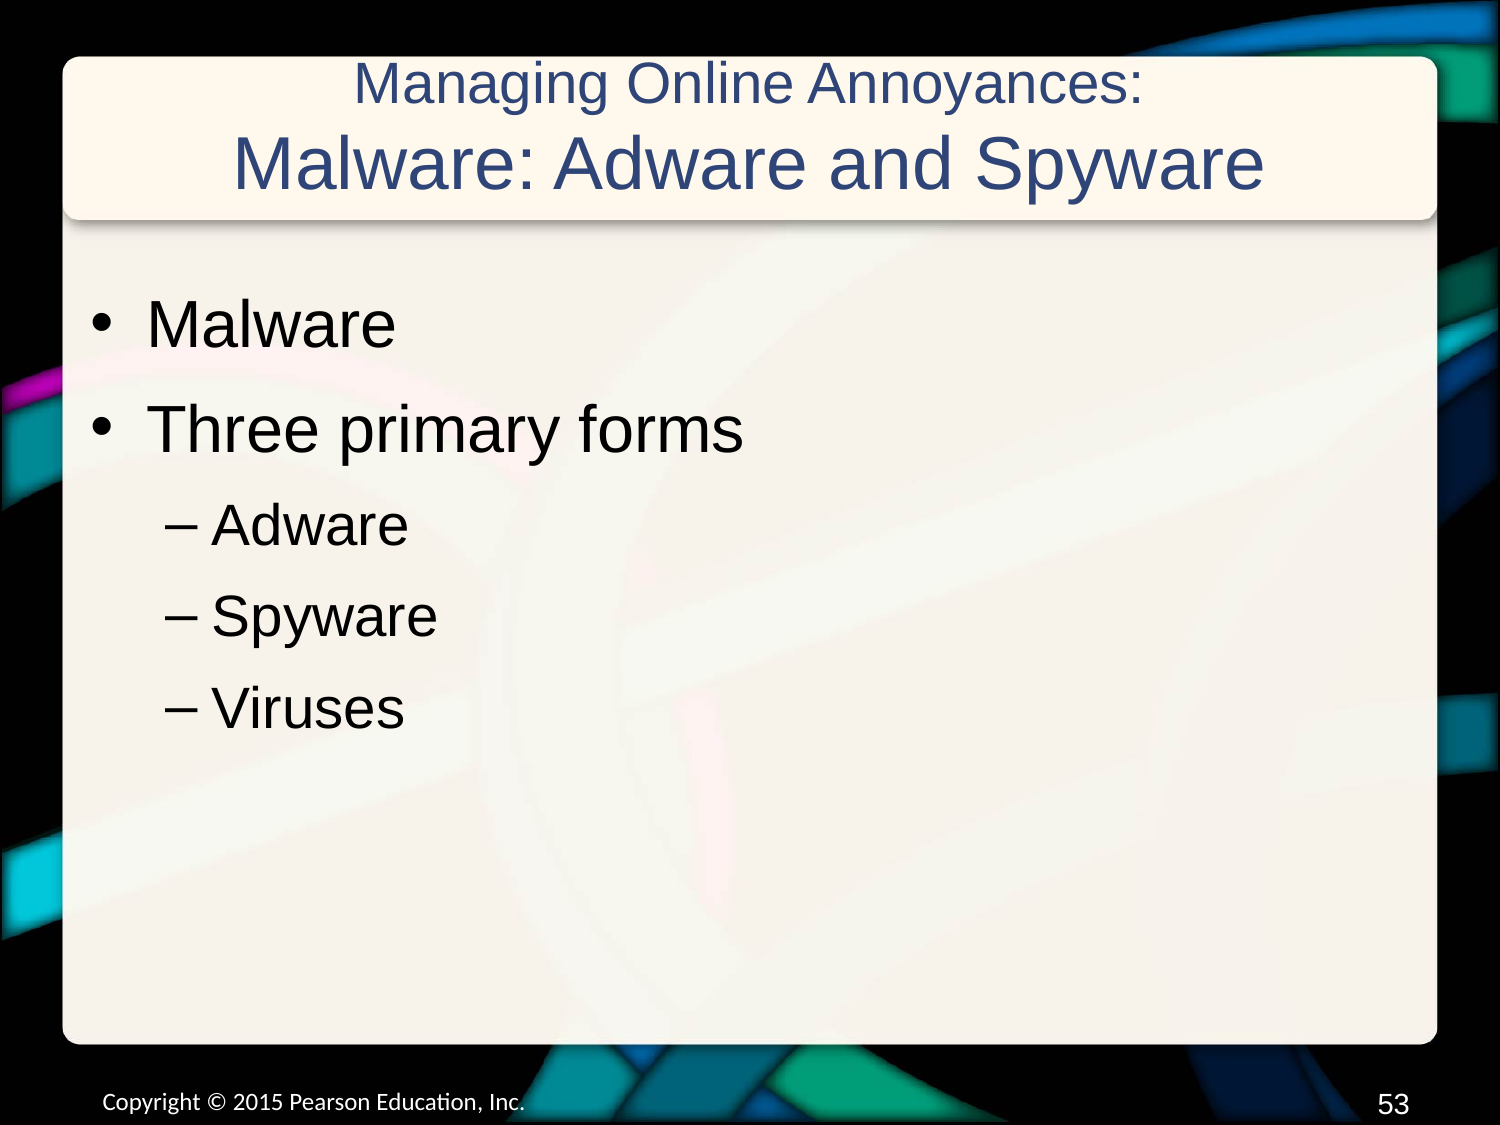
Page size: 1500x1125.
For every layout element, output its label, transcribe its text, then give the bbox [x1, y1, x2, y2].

slide_number 52 [1200, 1080, 1425, 1125]
footer Copyright © 2015 Pearson Education, Inc. [87, 1077, 1138, 1123]
list Malware Three primary forms Adware Spyware Viruses [75, 262, 1425, 1100]
picture [0, 0, 1500, 1125]
title Managing Online Annoyances: Malware: Adware and Spyware [62, 37, 1438, 213]
